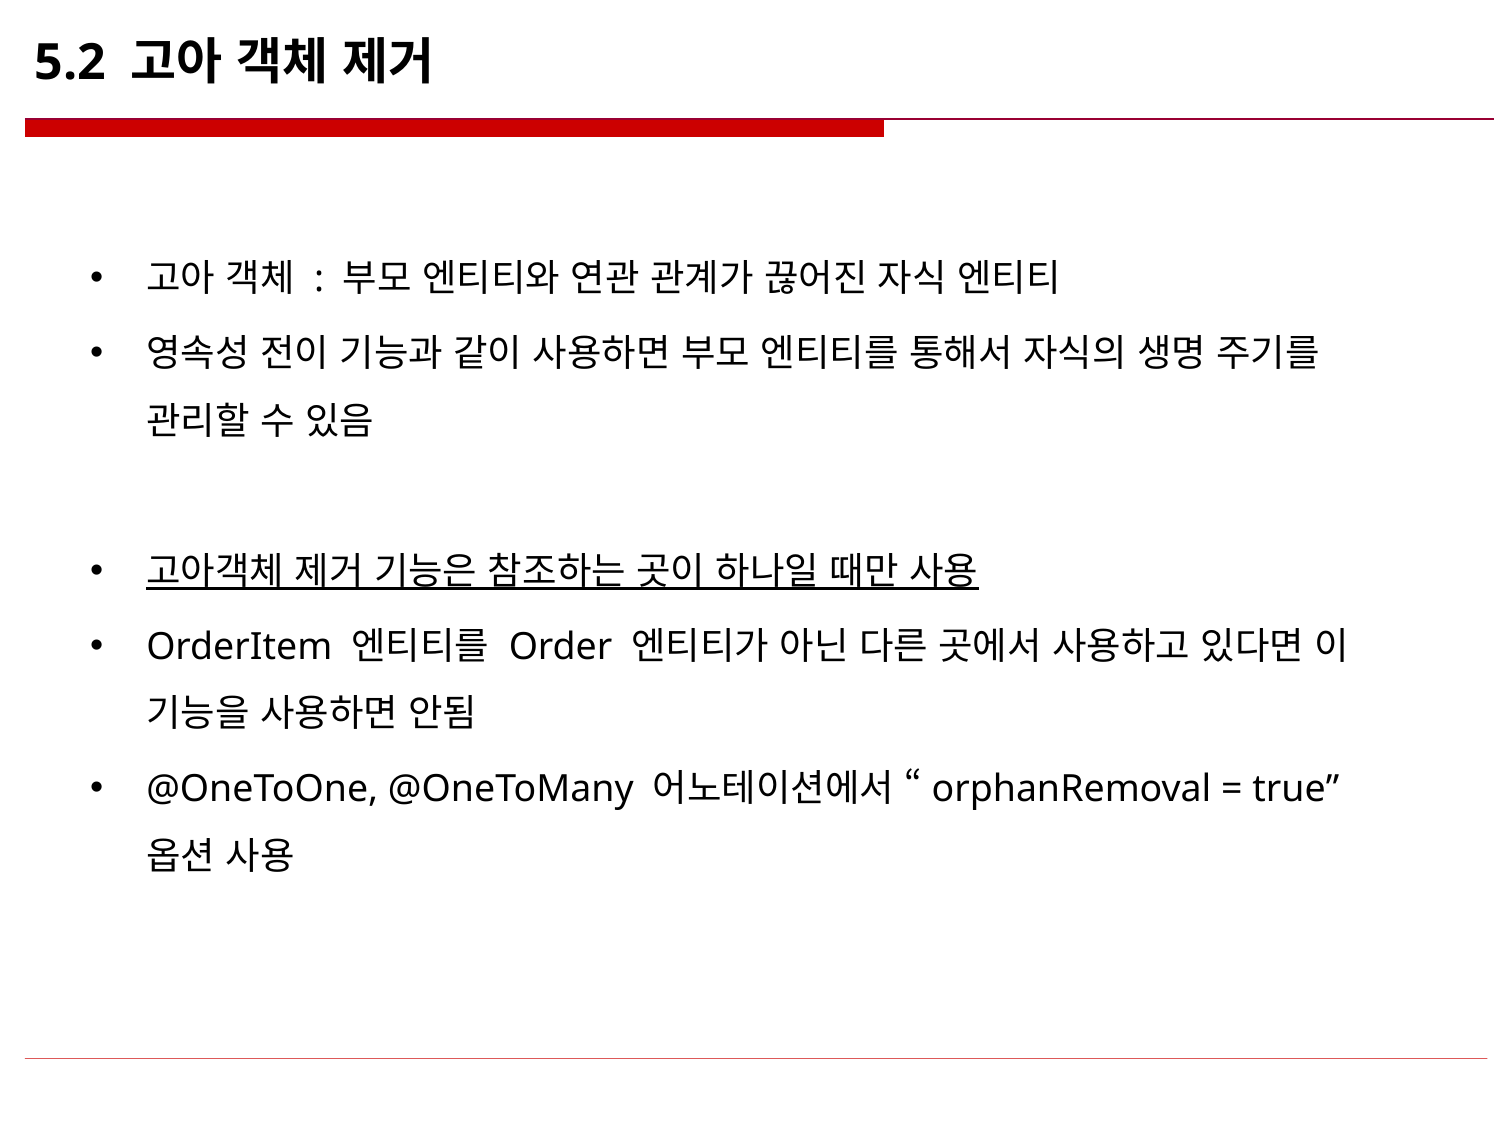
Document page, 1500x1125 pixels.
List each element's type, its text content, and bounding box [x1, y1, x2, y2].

title 5.2 고아 객체 제거 [19, 23, 1370, 96]
text_box 고아 객체 : 부모 엔티티와 연관 관계가 끊어진 자식 엔티티 영속성 전이 기능과 같이 사용하면 부모 엔티티를 통해서 자식의 생명 주기를 관리할 수 있음 고아객체 제거 기능은 참조하는 곳이 하나일 때만 사용 OrderItem 엔티티를 Order 엔티티가 아닌 다른 곳에서 사용하고 있다면 이 기능을 사용하면 안됨 @OneToOne, @OneToMany 어노테이션에서 “orphanRemoval = true” 옵션 사용 [74, 224, 1425, 906]
